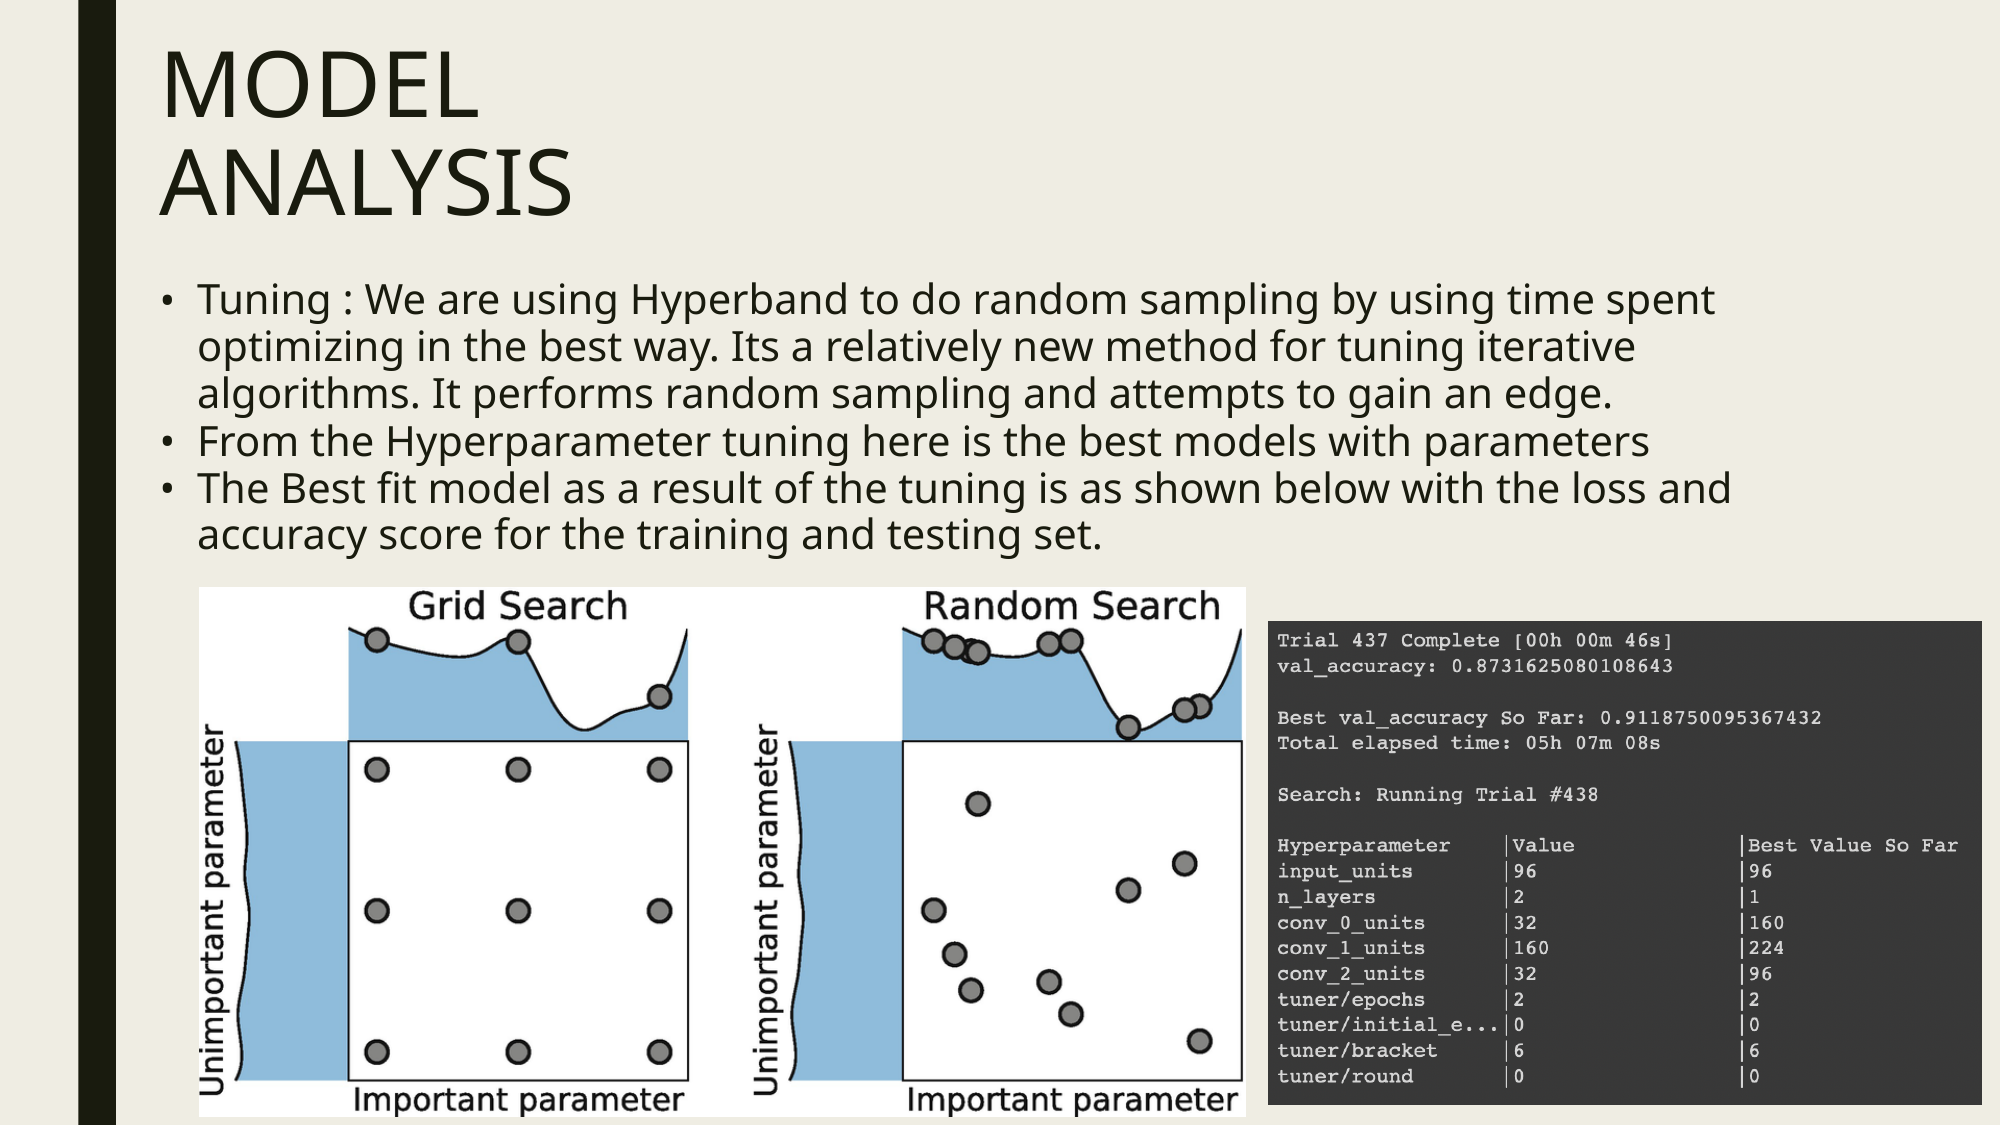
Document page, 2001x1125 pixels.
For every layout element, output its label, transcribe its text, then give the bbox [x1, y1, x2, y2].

text_box MODEL ANALYSIS [144, 31, 723, 246]
text_box Tuning : We are using Hyperband to do random sampling by using time spent optimizing in the best way. Its a relatively new method for tuning iterative algorithms. It performs random sampling and attempts to gain an edge. From the Hyperparameter tuning here is the best models with parameters The Best fit model as a result of the tuning is as shown below with the loss and accuracy score for the training and testing set. [144, 269, 1881, 1094]
picture [199, 587, 1246, 1117]
picture [1268, 621, 1982, 1105]
